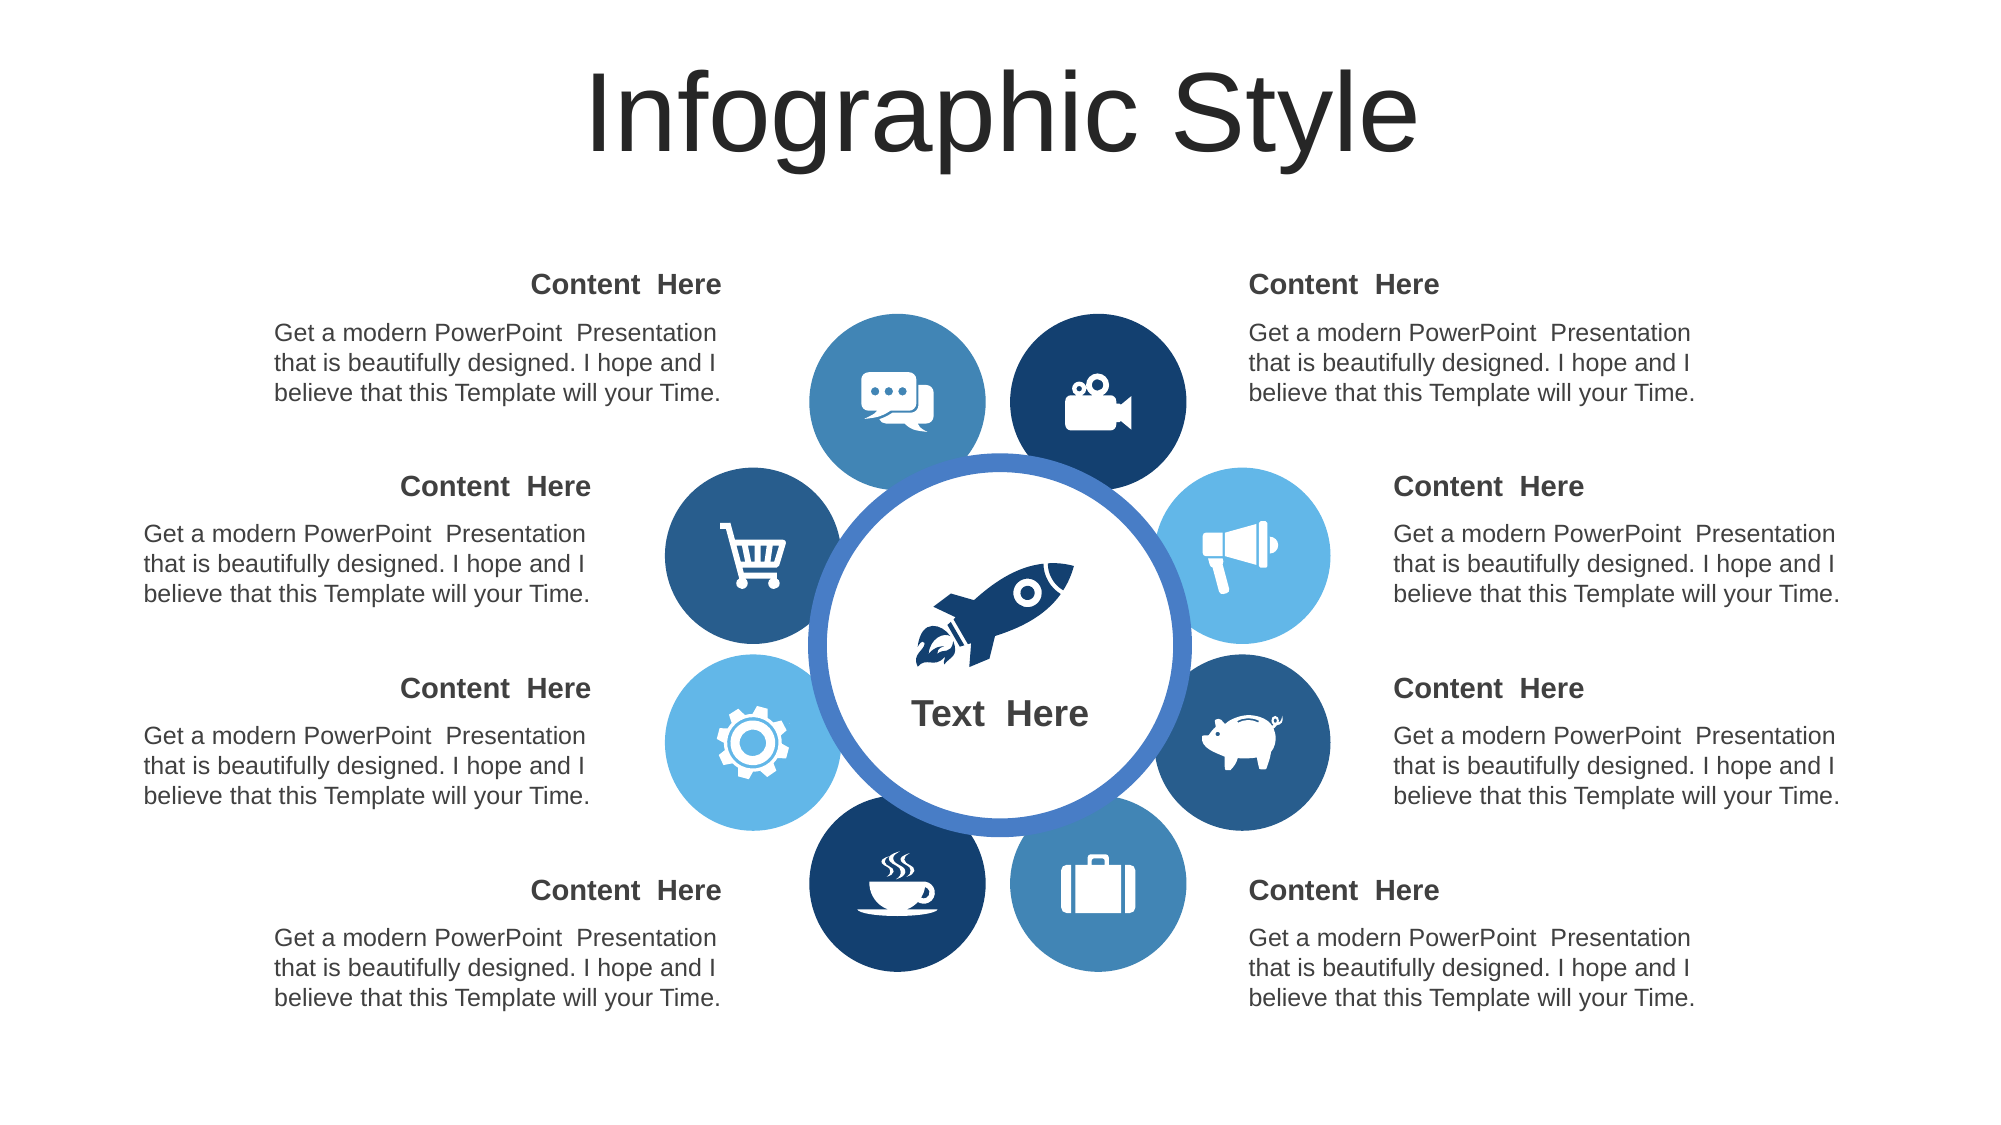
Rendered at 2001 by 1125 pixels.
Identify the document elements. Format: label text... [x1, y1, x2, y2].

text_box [128, 459, 607, 617]
text_box [663, 653, 843, 832]
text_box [259, 862, 737, 1021]
text_box [1009, 795, 1188, 973]
text_box [663, 466, 843, 646]
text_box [1233, 862, 1712, 1021]
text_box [259, 257, 737, 415]
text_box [128, 661, 607, 819]
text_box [1378, 661, 1857, 819]
text_box [855, 850, 940, 918]
text_box [1200, 714, 1284, 772]
text_box [1009, 312, 1188, 492]
text_box [816, 461, 1184, 829]
list Infographic Style [53, 55, 1952, 175]
text_box [915, 562, 1076, 669]
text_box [1378, 459, 1857, 617]
text_box [1060, 863, 1073, 915]
text_box [1124, 863, 1137, 915]
text_box [1074, 853, 1123, 915]
text_box [860, 371, 935, 433]
text_box [1153, 653, 1332, 832]
text_box [1064, 372, 1133, 432]
text_box [1201, 520, 1280, 596]
text_box [718, 521, 787, 591]
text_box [1233, 257, 1712, 415]
text_box [808, 312, 987, 492]
text_box [808, 794, 987, 973]
text_box [715, 704, 791, 781]
text_box Text Here [872, 681, 1128, 741]
text_box [1154, 466, 1332, 646]
